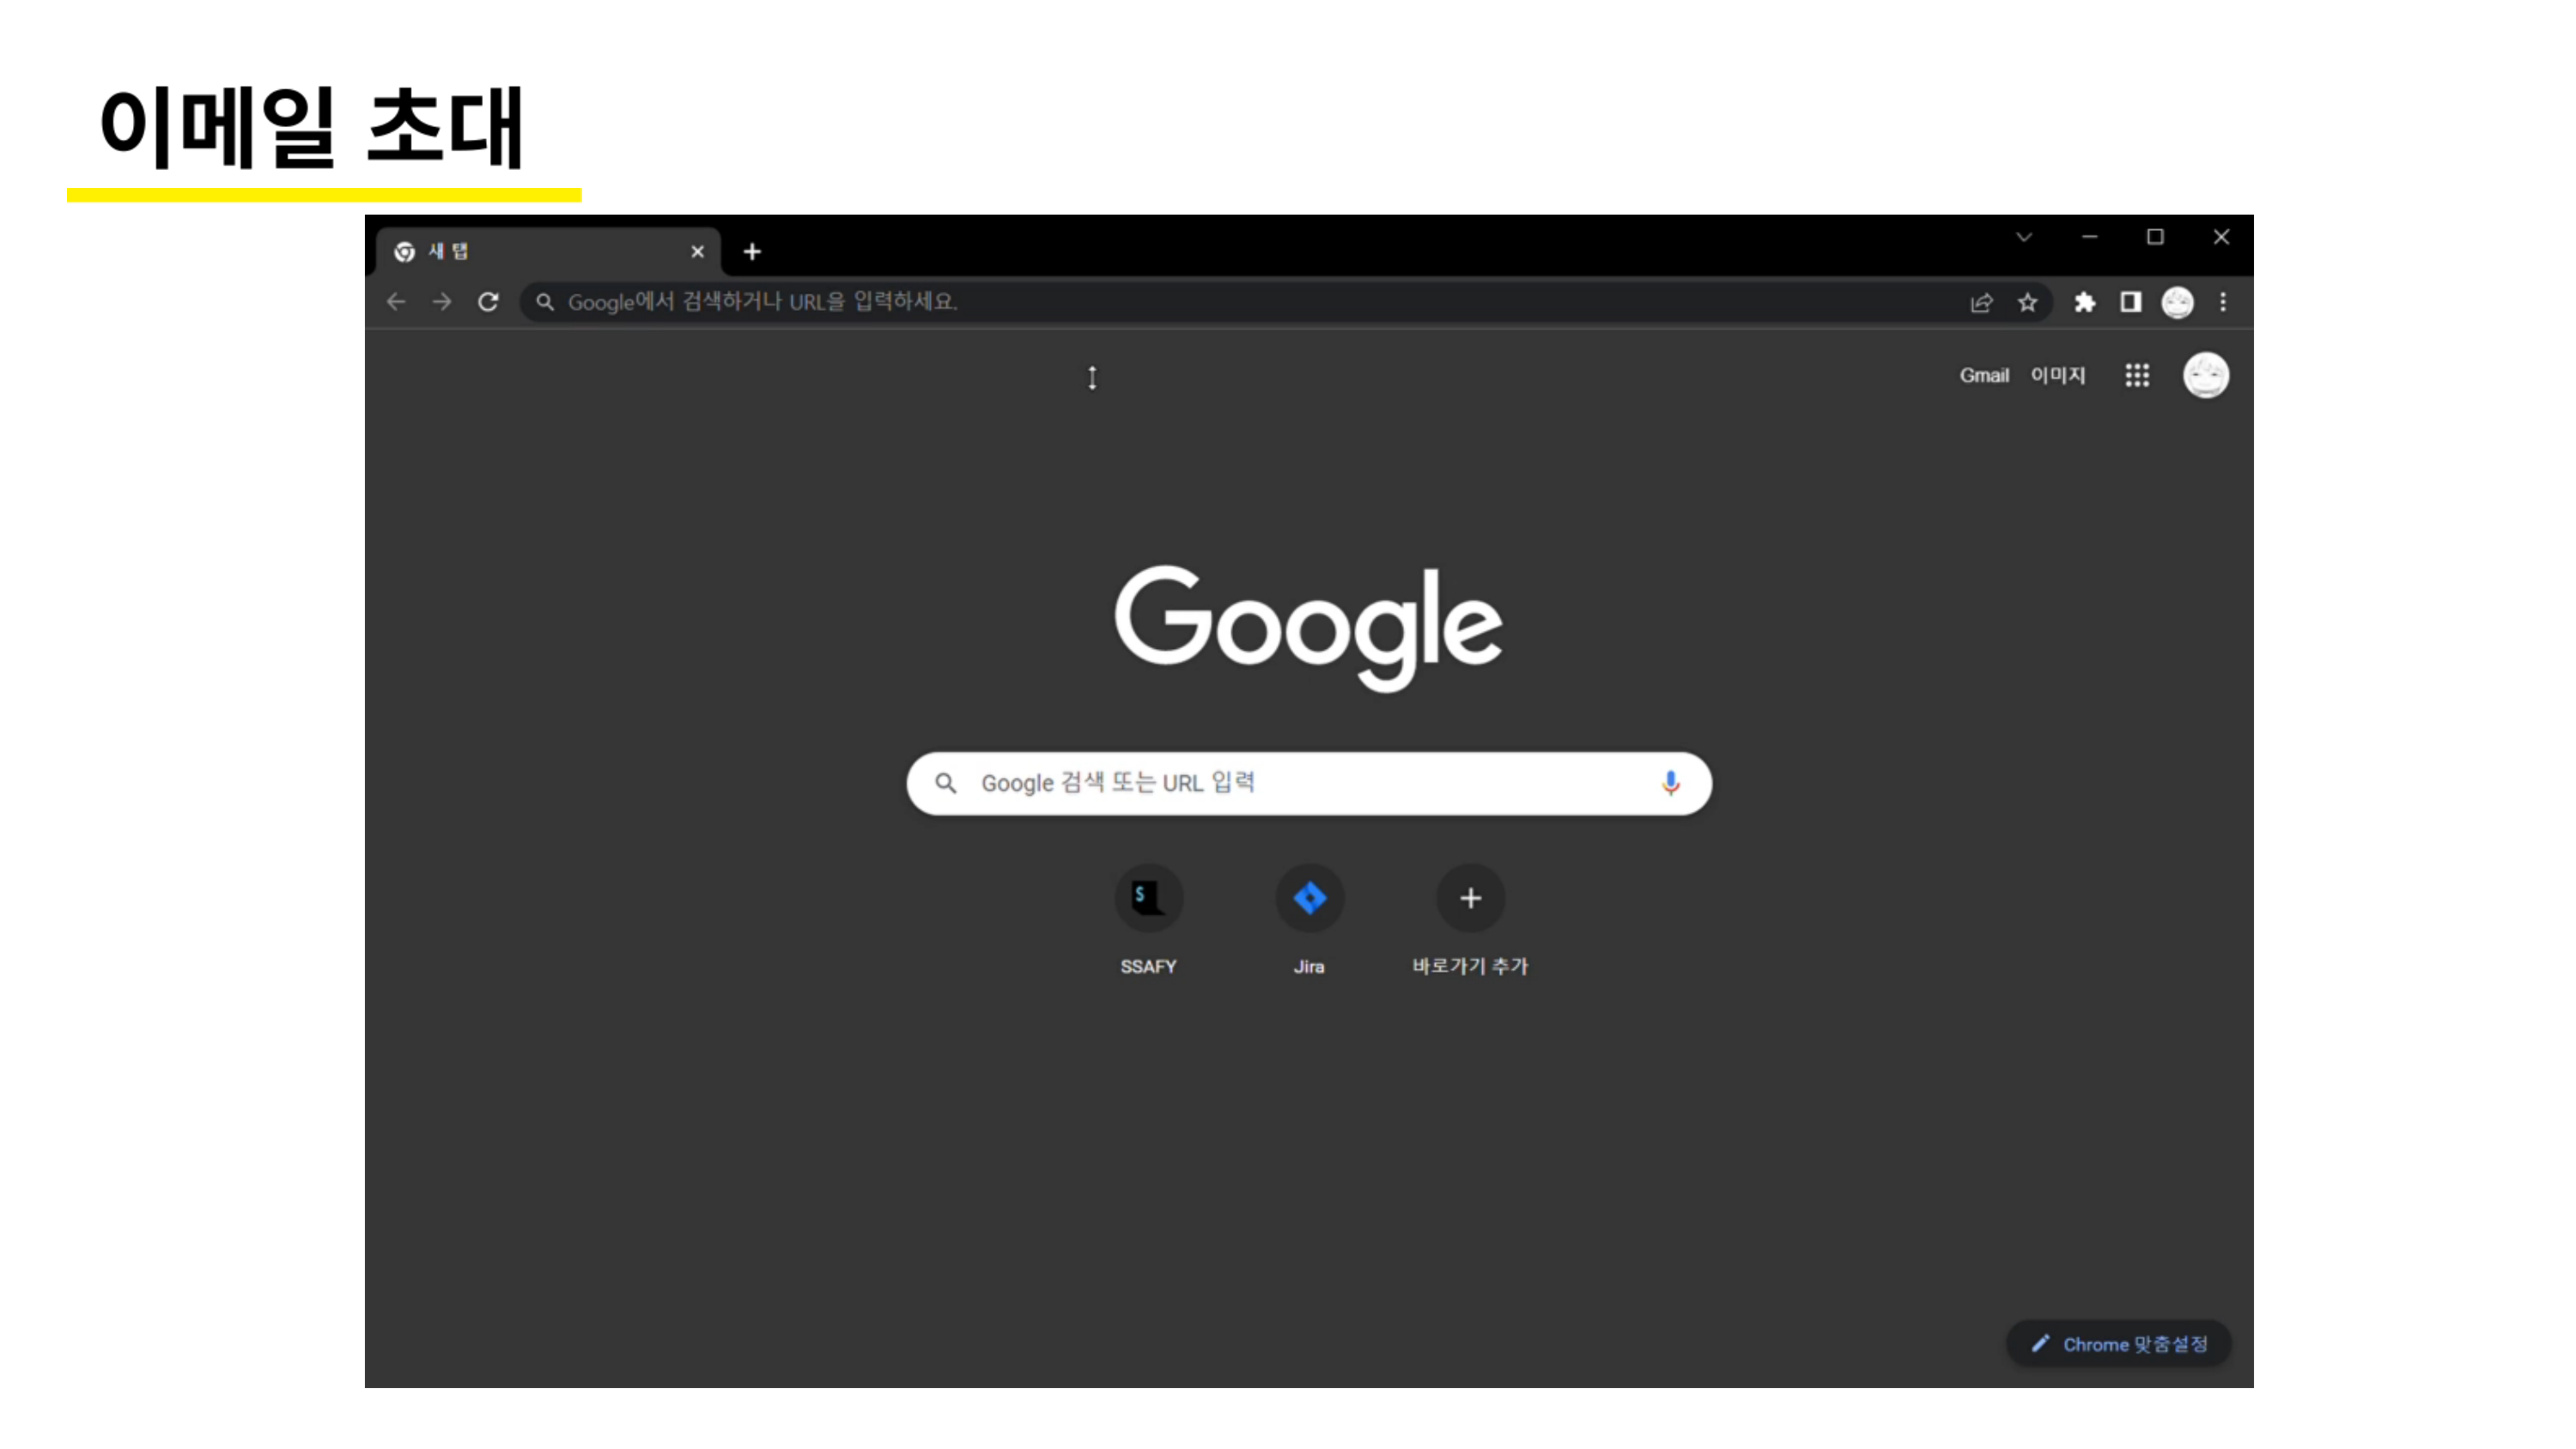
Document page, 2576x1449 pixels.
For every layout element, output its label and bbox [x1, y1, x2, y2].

picture [46, 49, 554, 210]
text_box [66, 187, 582, 203]
text_box [364, 214, 2255, 1389]
